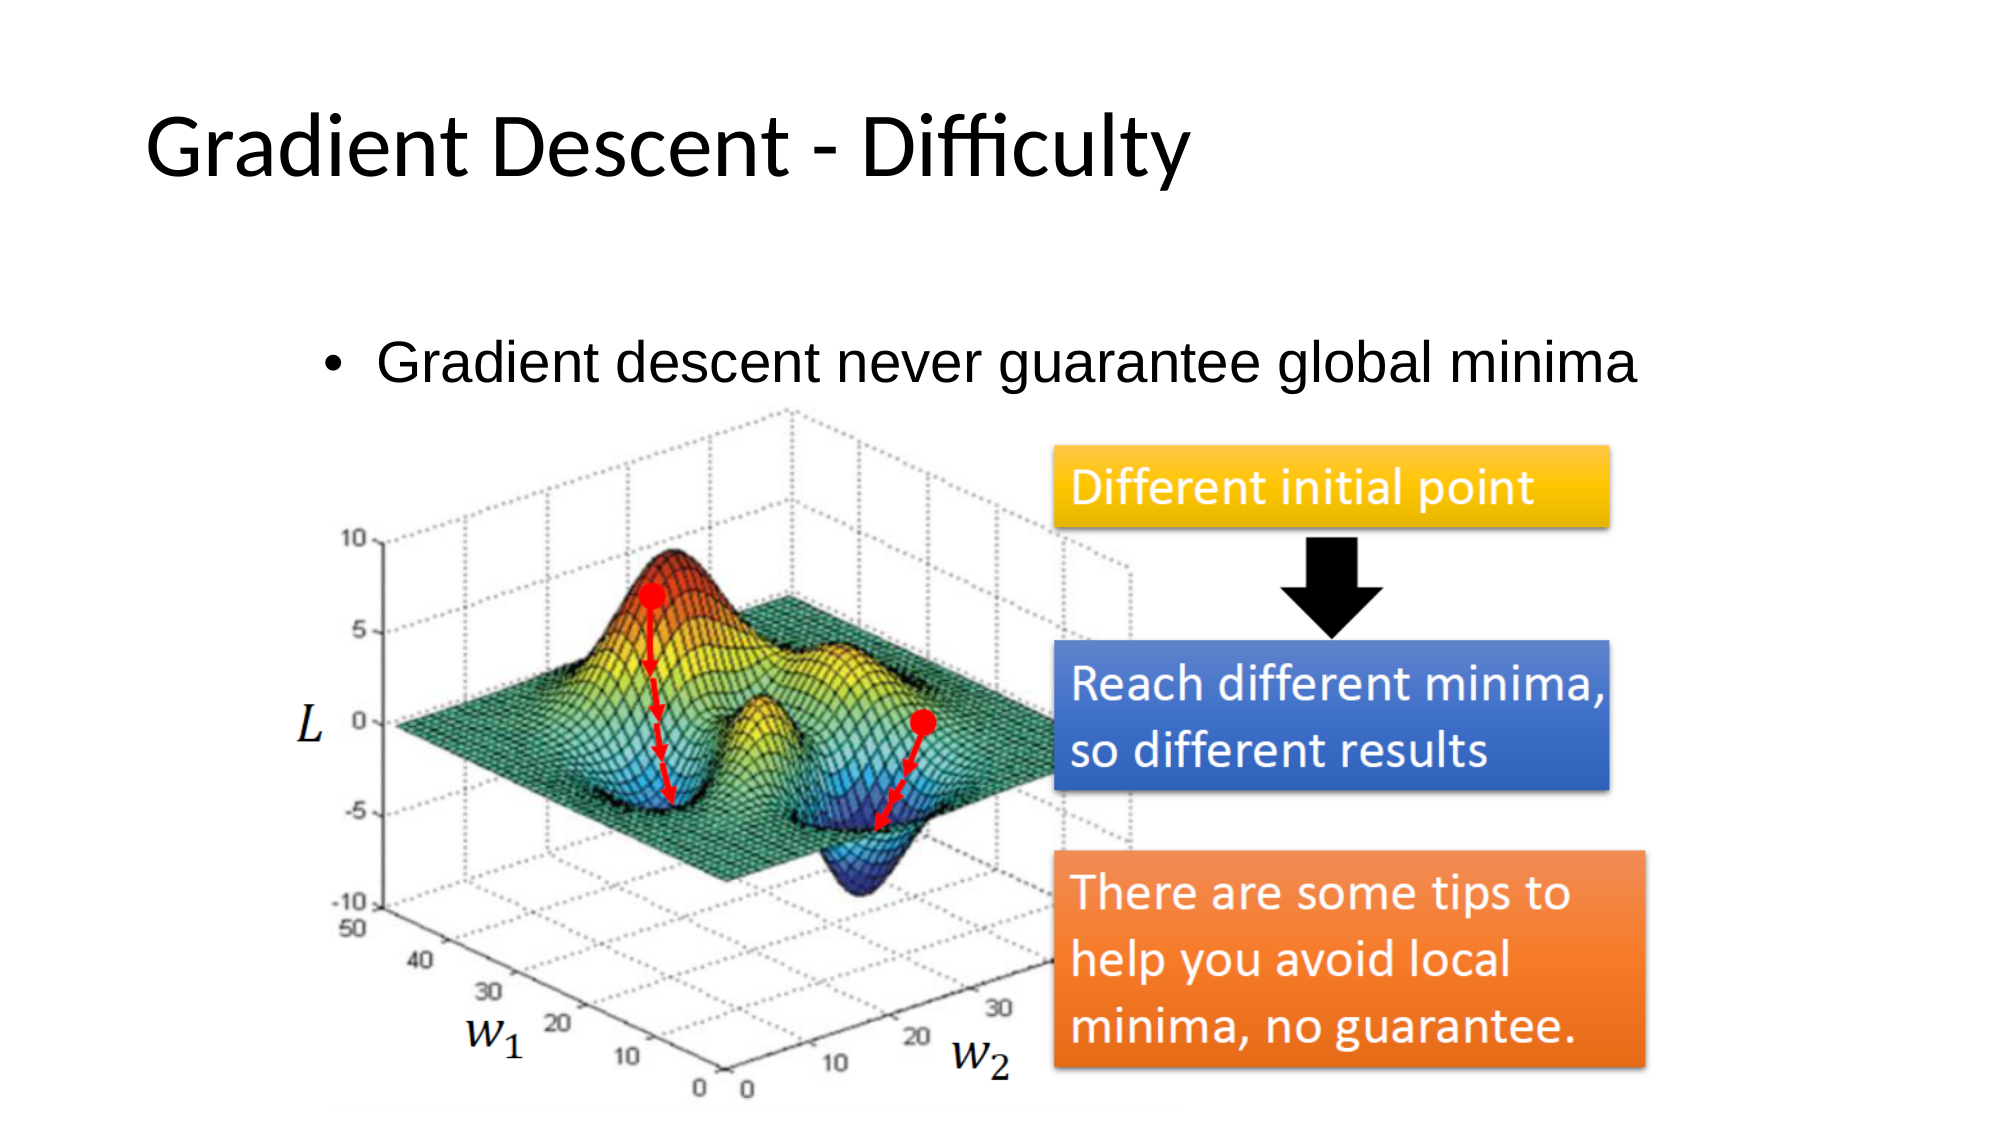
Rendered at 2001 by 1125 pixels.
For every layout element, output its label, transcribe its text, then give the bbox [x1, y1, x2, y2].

text_box Gradient Descent - Difficulty [130, 47, 1289, 203]
text_box • Gradient descent never guarantee global minima [308, 256, 1657, 402]
picture [294, 403, 1657, 1107]
